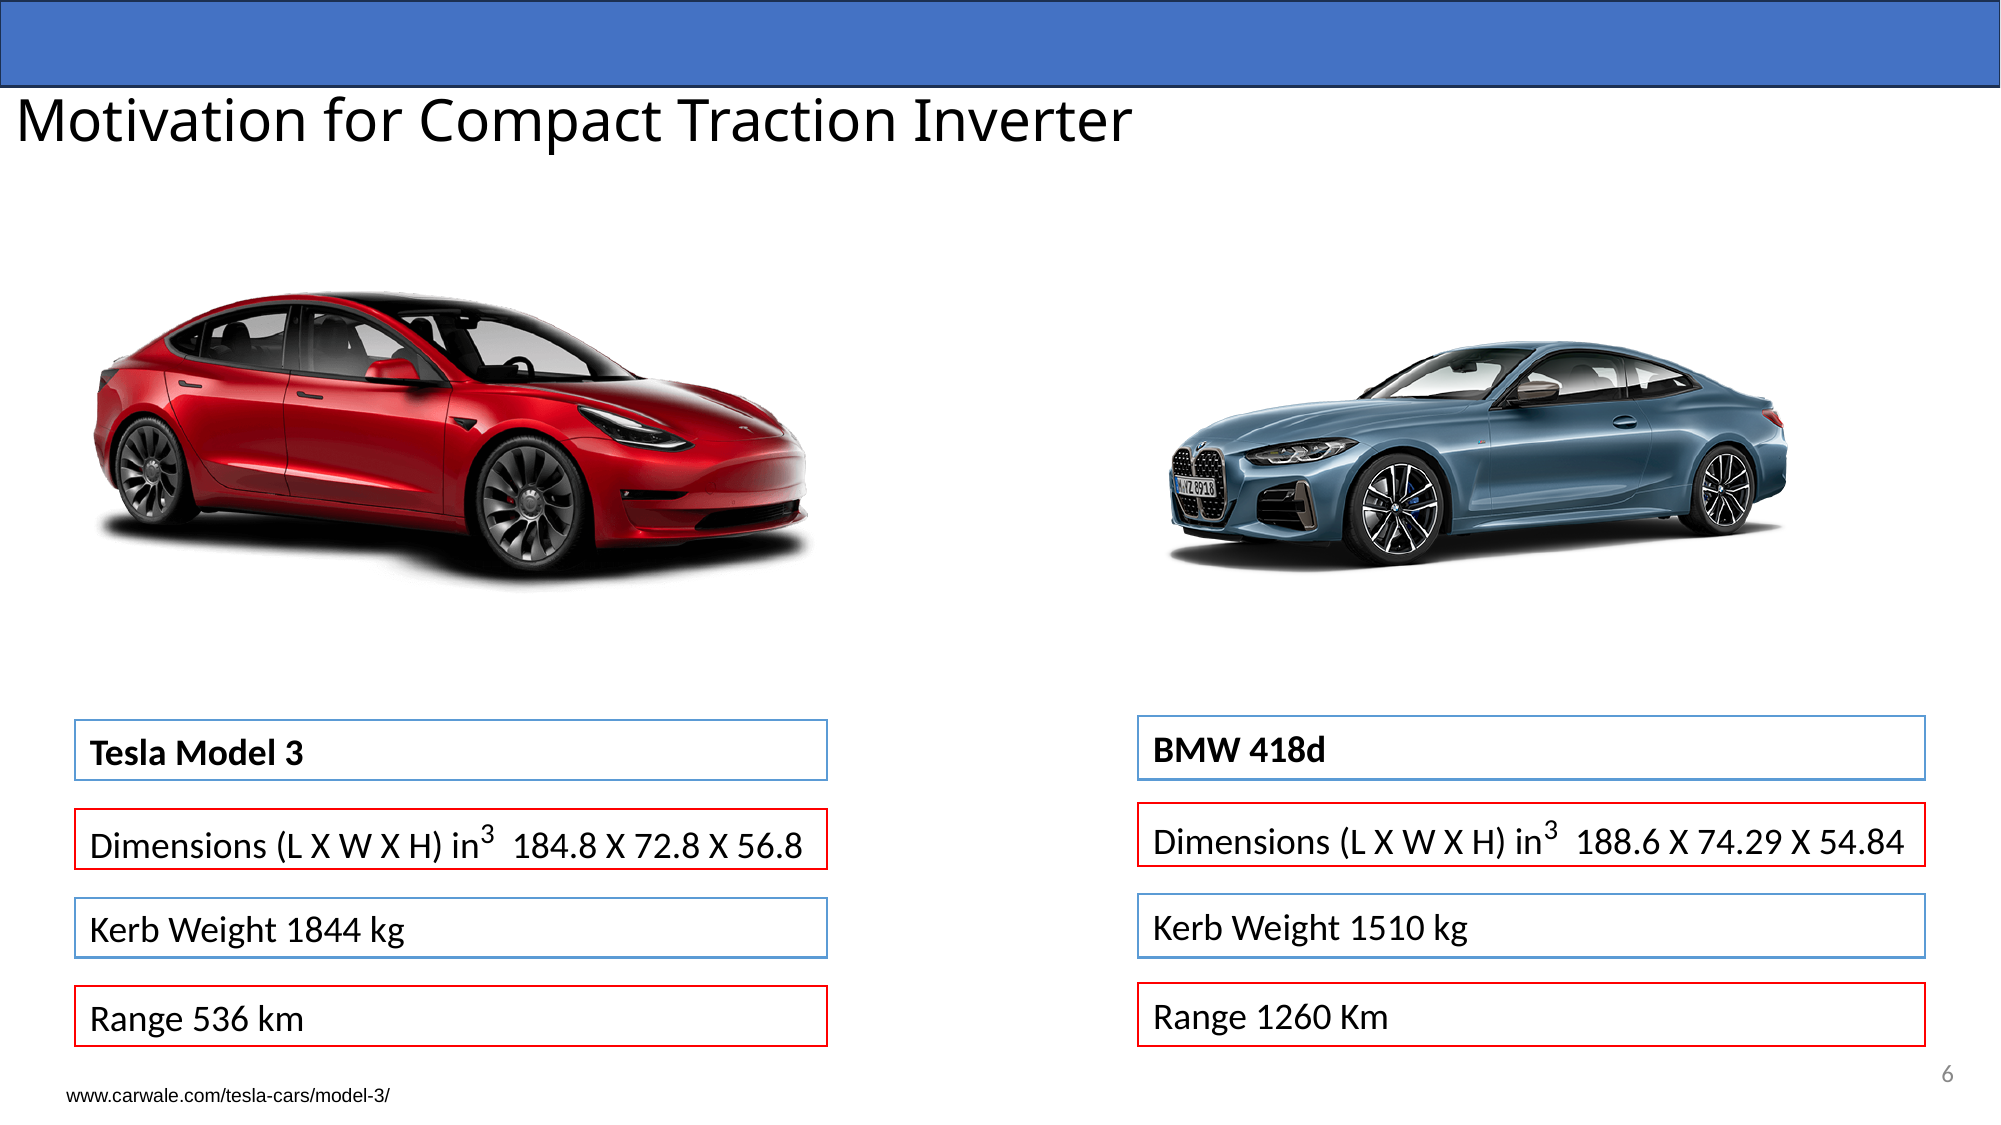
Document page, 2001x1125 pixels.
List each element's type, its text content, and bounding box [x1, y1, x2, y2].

text_box Range 536 km [74, 986, 828, 1047]
text_box Dimensions (L X W X H) in3 188.6 X 74.29 X 54.84 [1138, 802, 1926, 867]
text_box Kerb Weight 1510 kg [1138, 894, 1926, 958]
text_box Dimensions (L X W X H) in3 184.8 X 72.8 X 56.8 [74, 808, 828, 869]
text_box Tesla Model 3 [74, 720, 828, 781]
slide_number 6 [1524, 1042, 1975, 1103]
picture [25, 182, 878, 662]
text_box www.carwale.com/tesla-cars/model-3/ [51, 1046, 544, 1122]
text_box Kerb Weight 1844 kg [74, 897, 828, 958]
text_box Motivation for Compact Traction Inverter [0, 75, 1252, 161]
picture [1117, 195, 1946, 662]
text_box Range 1260 Km [1138, 982, 1926, 1047]
text_box BMW 418d [1138, 716, 1926, 780]
